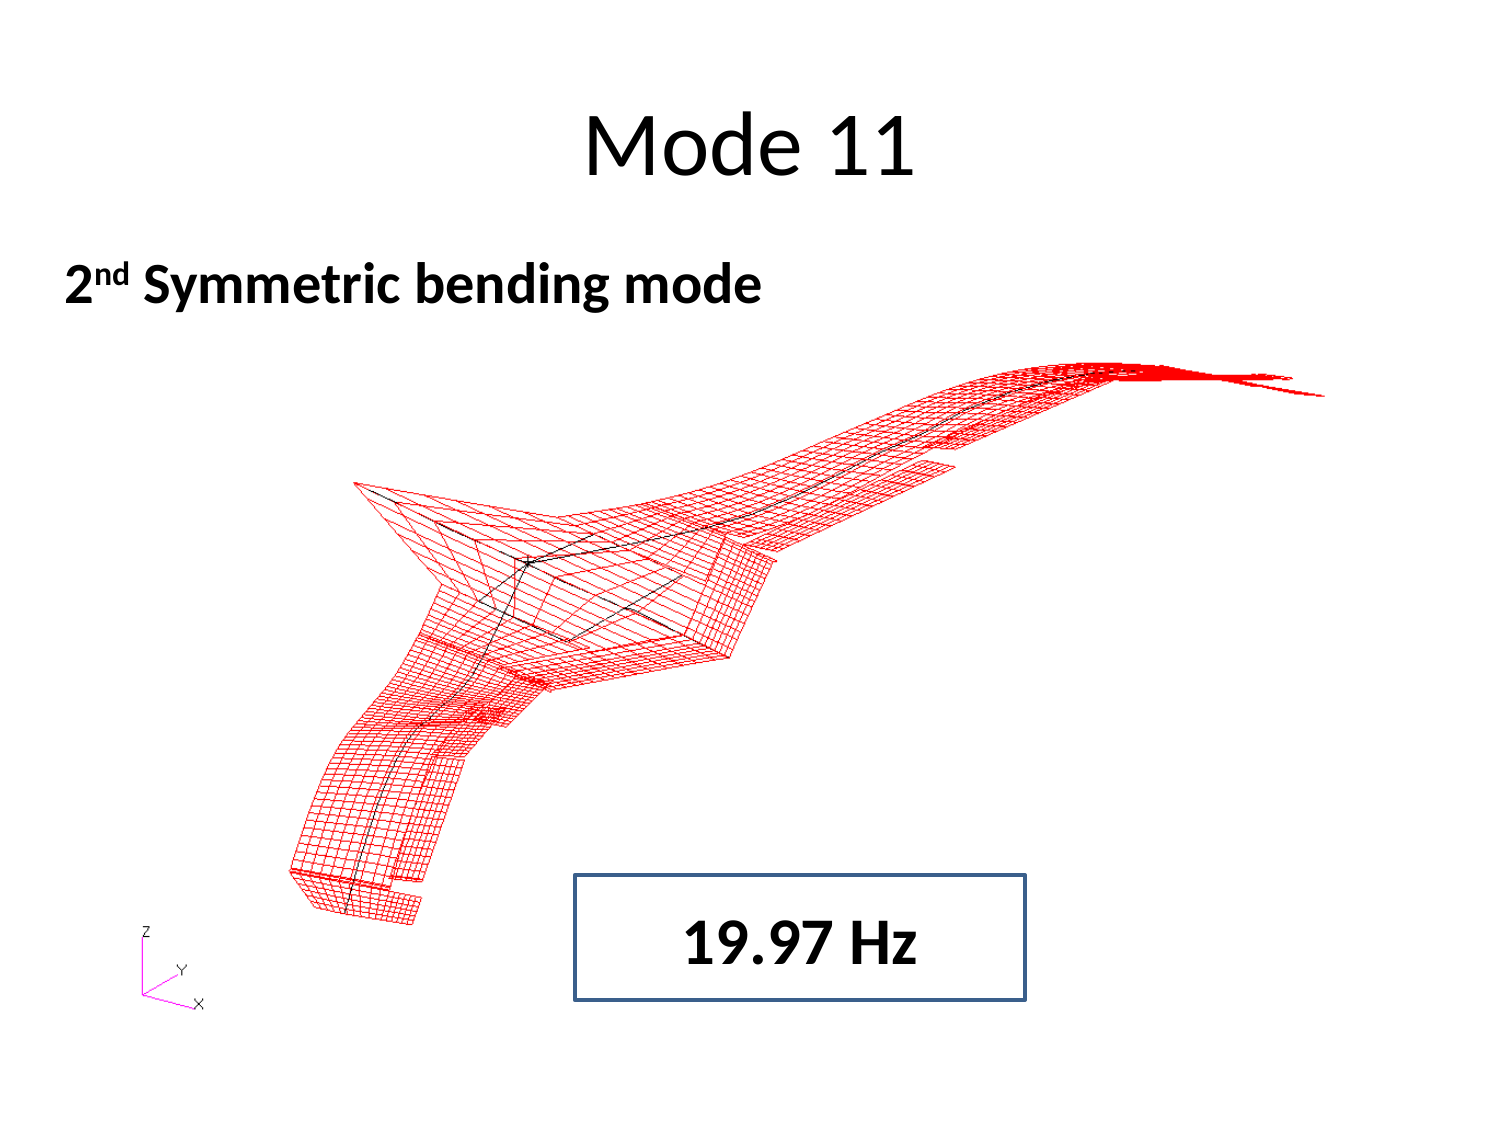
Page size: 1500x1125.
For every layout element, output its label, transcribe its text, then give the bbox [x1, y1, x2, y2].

title Mode 11 [75, 45, 1425, 233]
text_box 2nd Symmetric bending mode [49, 237, 875, 323]
picture [132, 274, 1373, 1027]
